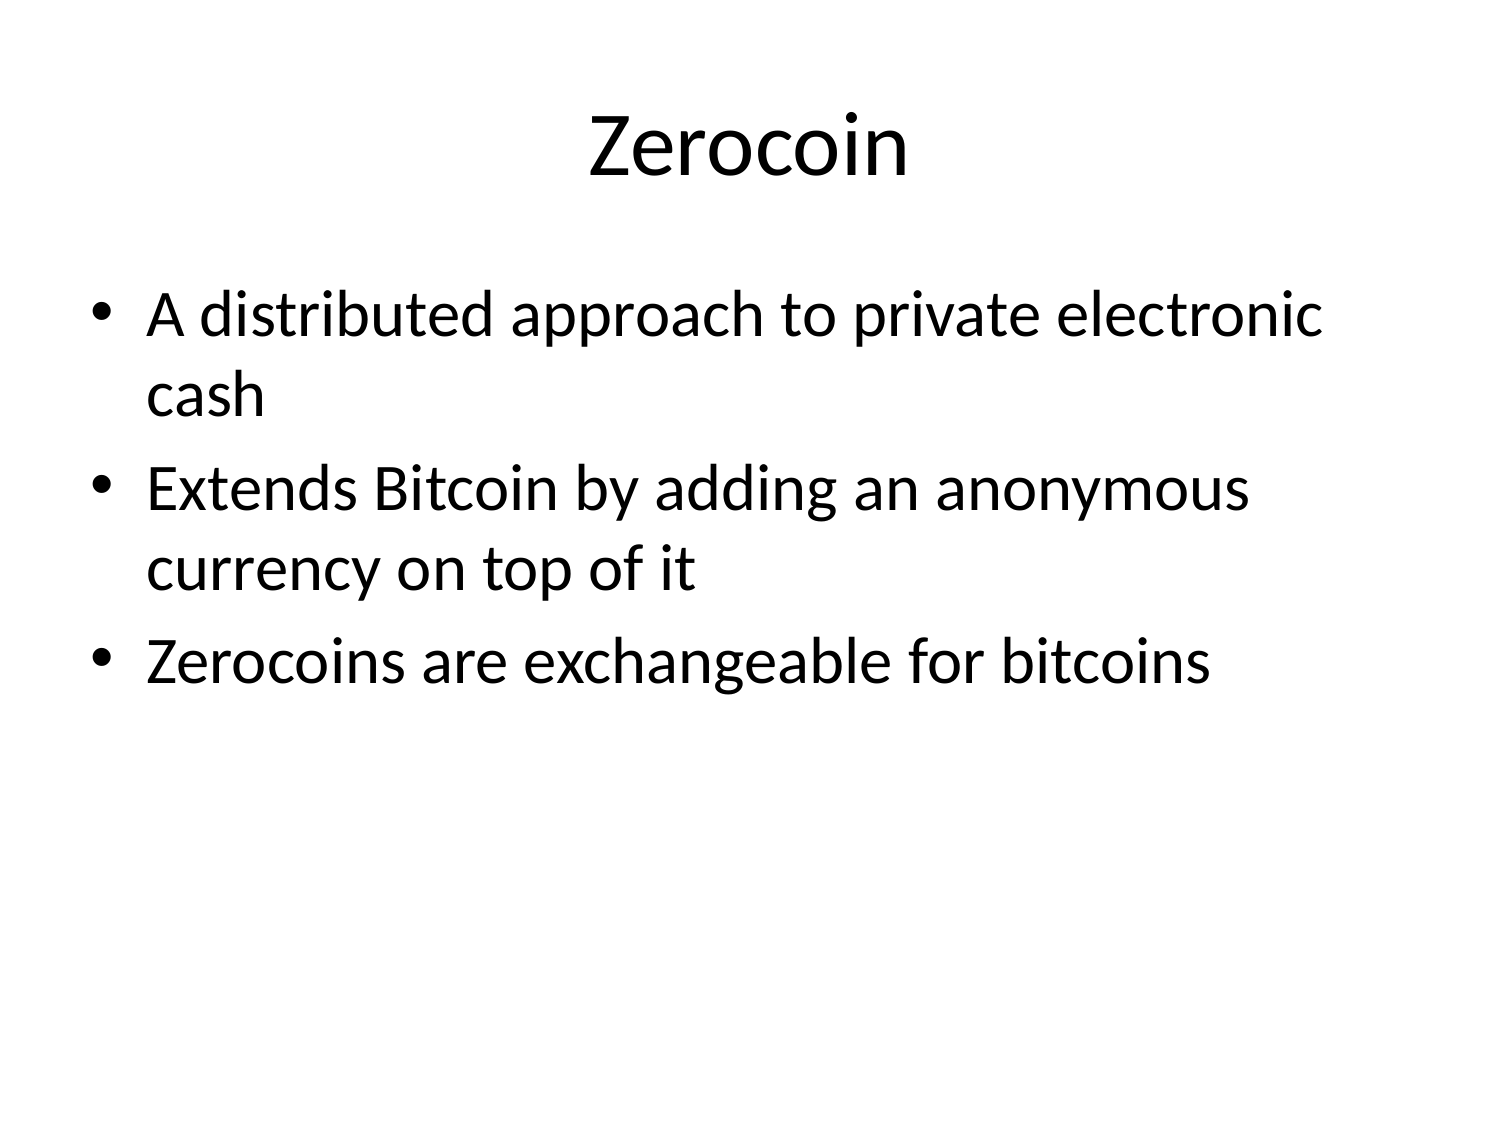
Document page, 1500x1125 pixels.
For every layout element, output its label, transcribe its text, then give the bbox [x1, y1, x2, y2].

title Zerocoin [75, 45, 1425, 233]
list A distributed approach to private electronic cash Extends Bitcoin by adding an anonymous currency on top of it Zerocoins are exchangeable for bitcoins [75, 262, 1425, 1005]
